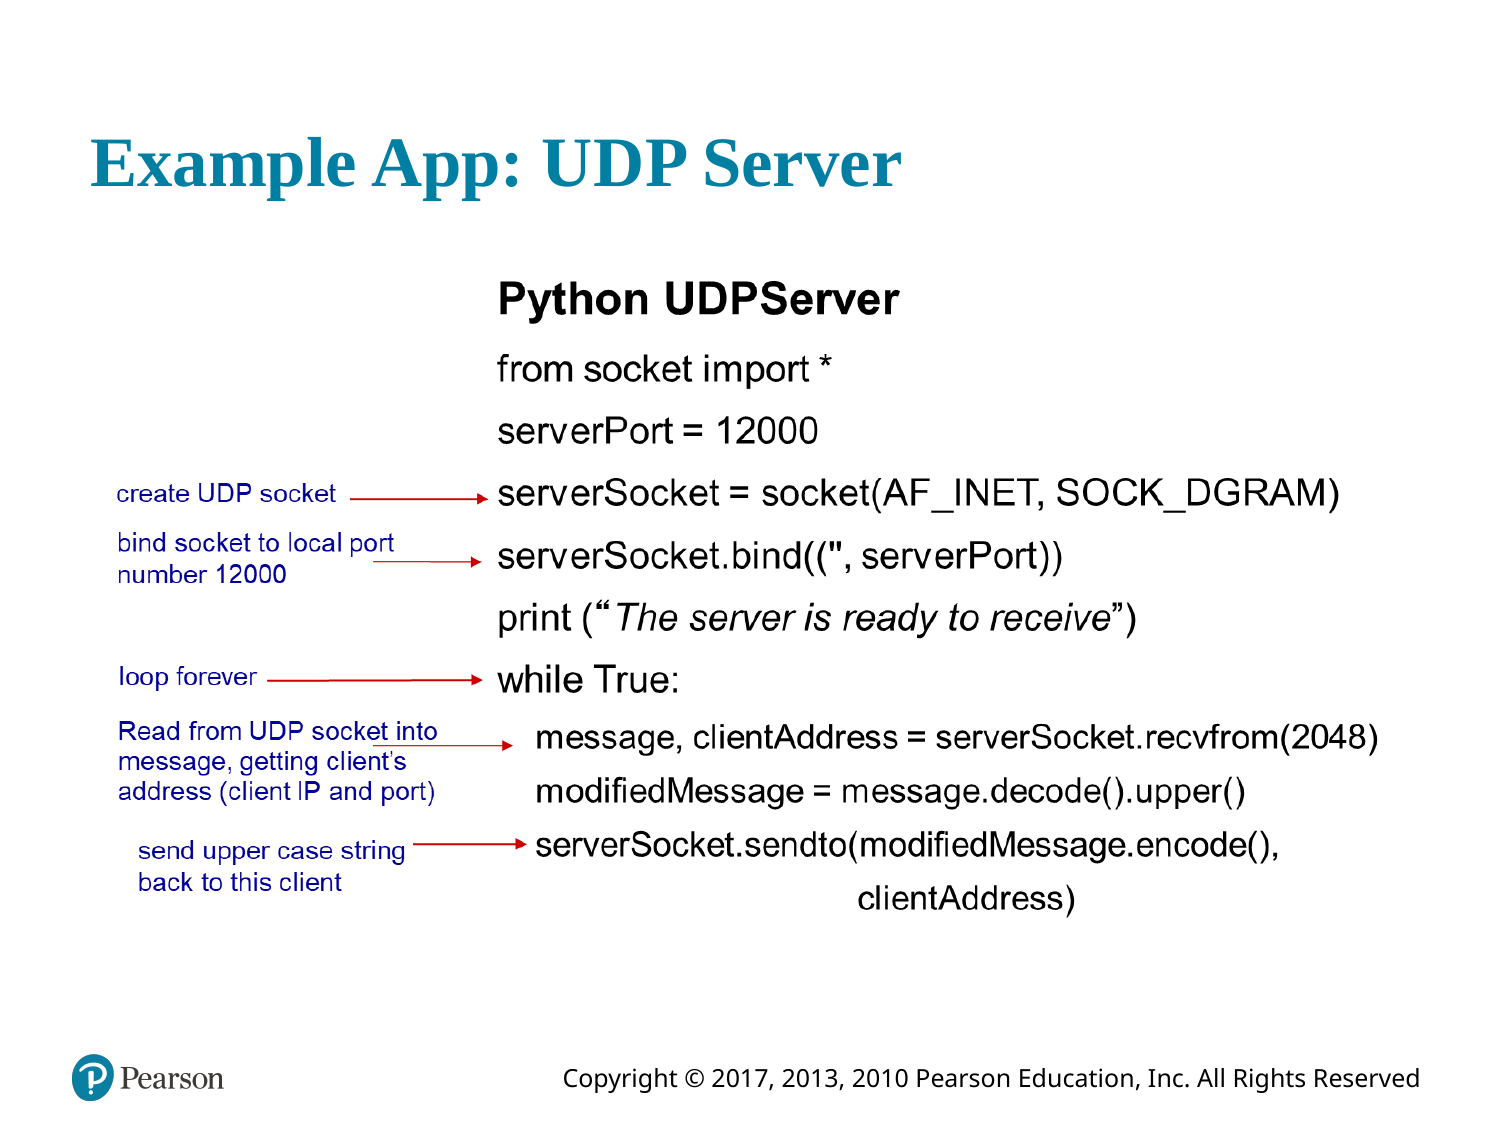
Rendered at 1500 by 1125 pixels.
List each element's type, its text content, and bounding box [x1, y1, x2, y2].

picture [99, 256, 1401, 939]
picture [98, 1054, 224, 1101]
picture [72, 1054, 88, 1070]
title Example App: U D P Server [75, 35, 1425, 216]
picture [72, 1087, 83, 1101]
picture [80, 1063, 106, 1088]
